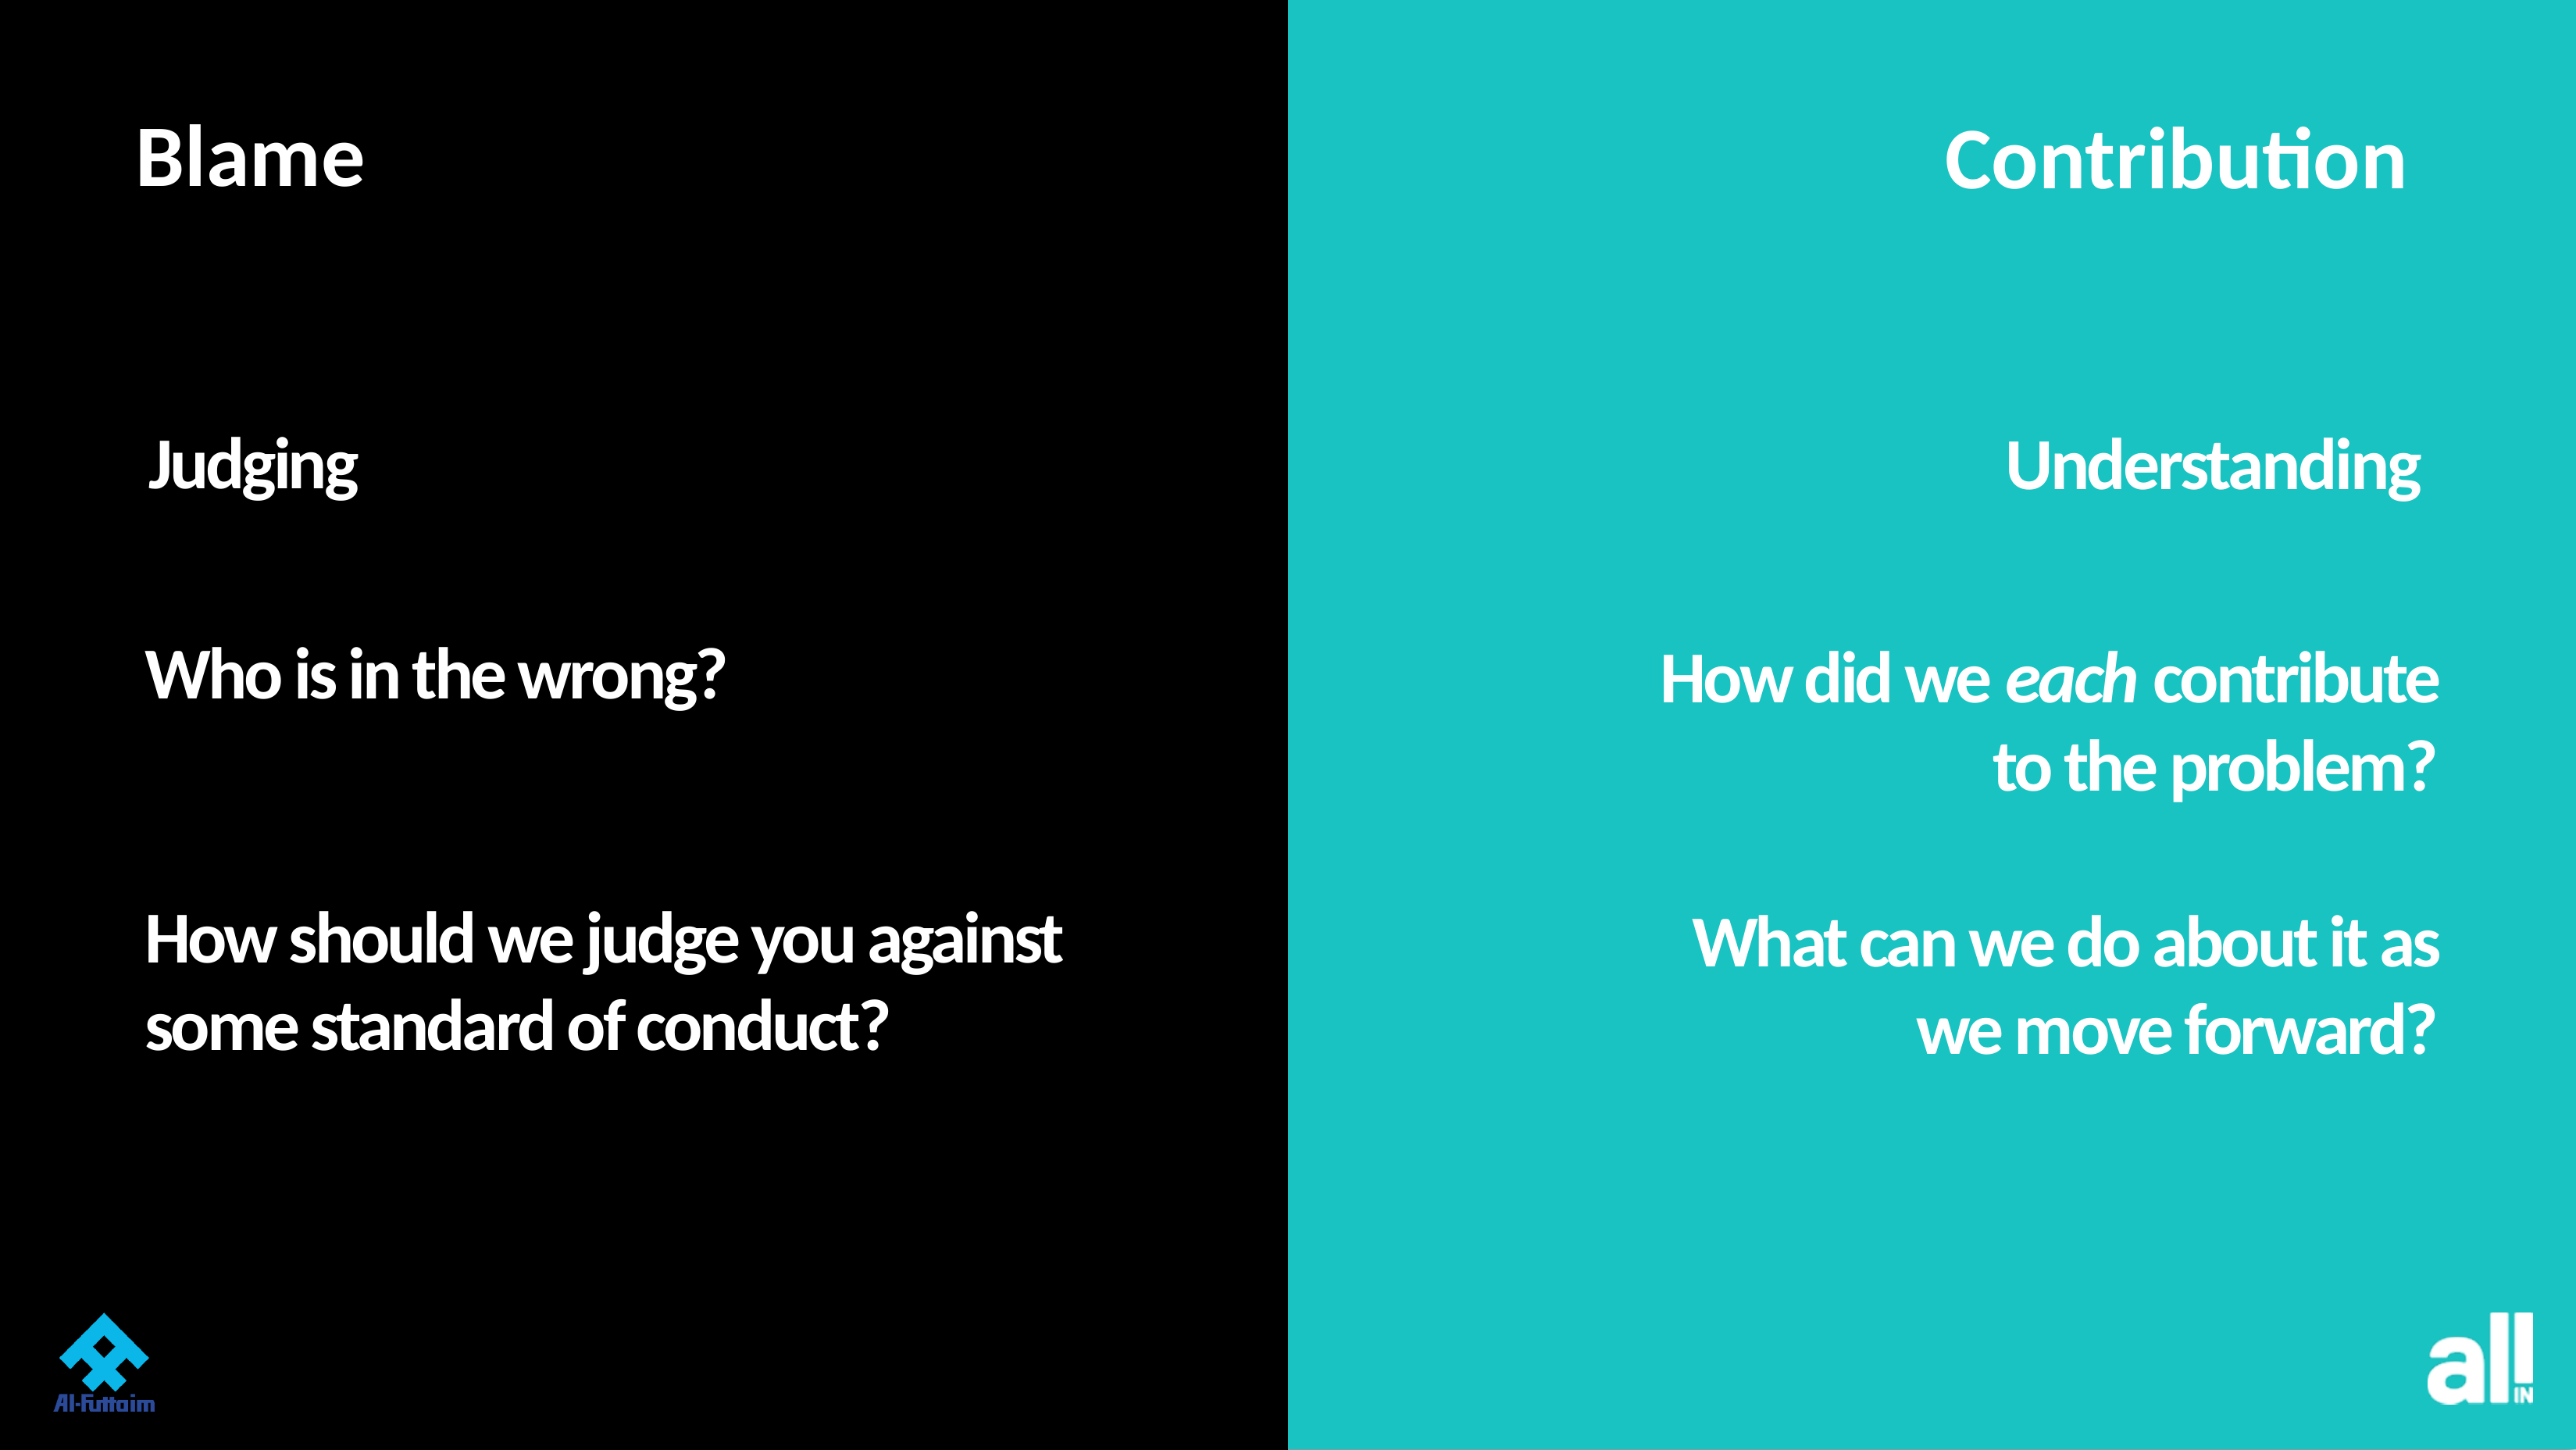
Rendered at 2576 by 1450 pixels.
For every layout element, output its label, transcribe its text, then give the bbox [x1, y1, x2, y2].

text_box Contribution [1694, 95, 2414, 212]
picture [2427, 1312, 2533, 1405]
text_box [1288, 0, 2576, 1450]
text_box [0, 0, 1288, 1450]
text_box Blame [130, 93, 850, 210]
text_box How did we each contribute to the problem? What can we do about it as we move forward? [1589, 623, 2445, 1075]
picture [53, 1312, 155, 1412]
text_box Who is in the wrong? How should we judge you against some standard of conduct? [138, 620, 1197, 1071]
picture [95, 1338, 113, 1356]
text_box Understanding [1999, 427, 2428, 509]
text_box Judging [143, 409, 366, 509]
